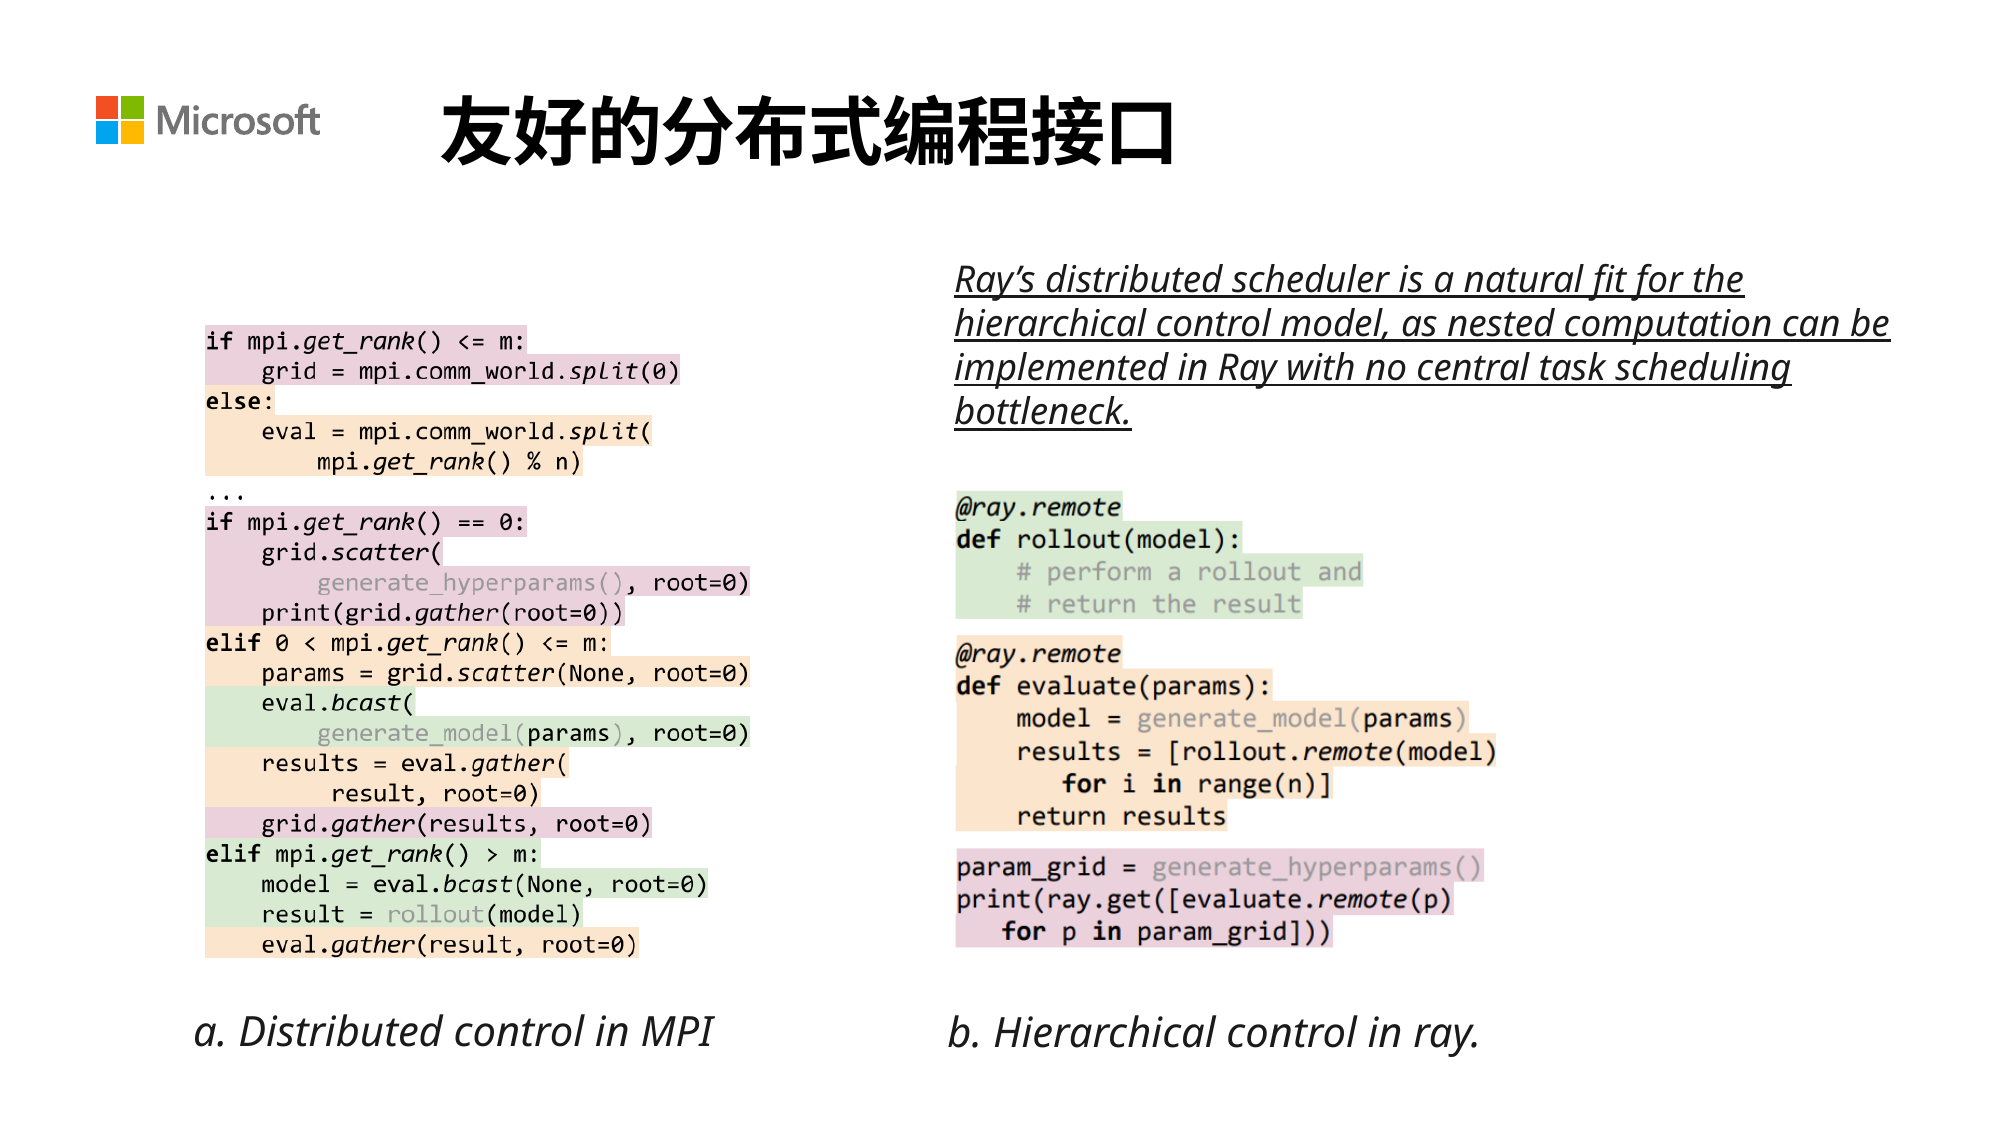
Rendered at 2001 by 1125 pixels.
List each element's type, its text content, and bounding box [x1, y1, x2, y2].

title 友好的分布式编程接口 [439, 83, 1940, 175]
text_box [198, 306, 1503, 1057]
text_box Ray’s distributed scheduler is a natural fit for the hierarchical control model, as nested computation can be implemented in Ray with no central task scheduling bottleneck. [939, 248, 1940, 440]
